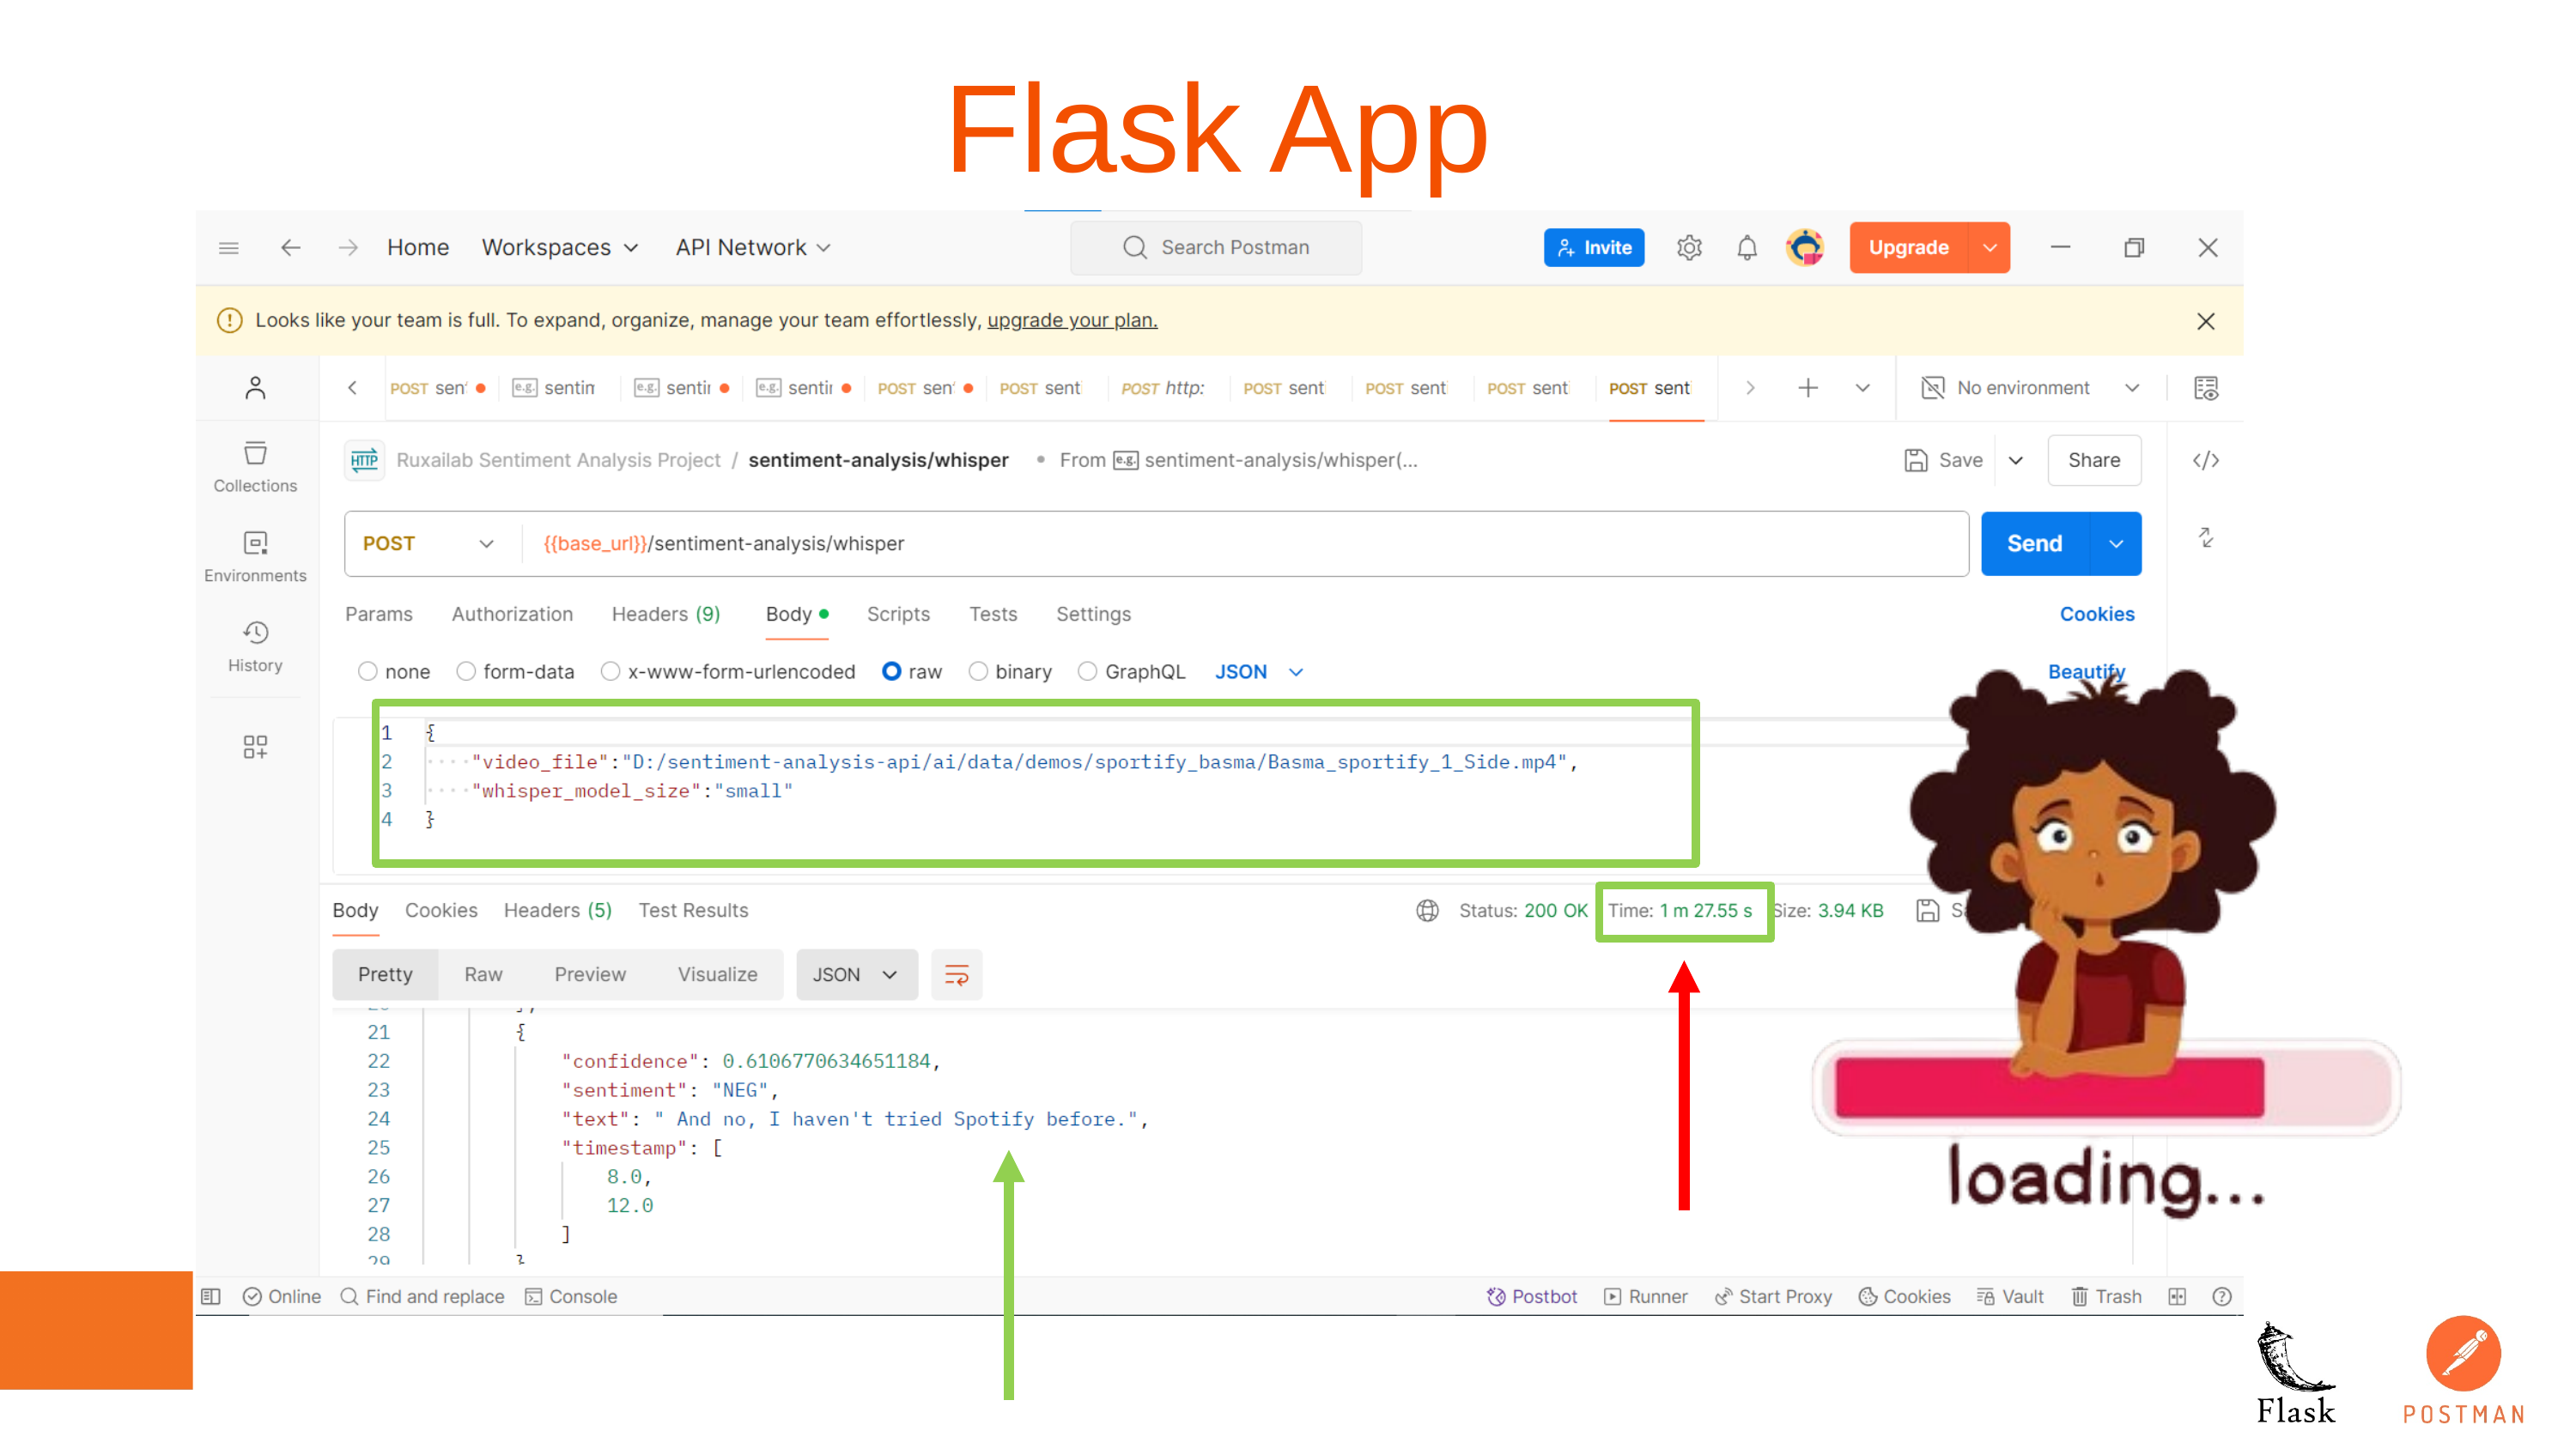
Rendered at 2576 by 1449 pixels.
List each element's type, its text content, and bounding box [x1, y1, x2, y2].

text_box Flask App [264, 47, 2172, 197]
text_box [0, 1271, 193, 1449]
picture [196, 210, 2576, 1428]
